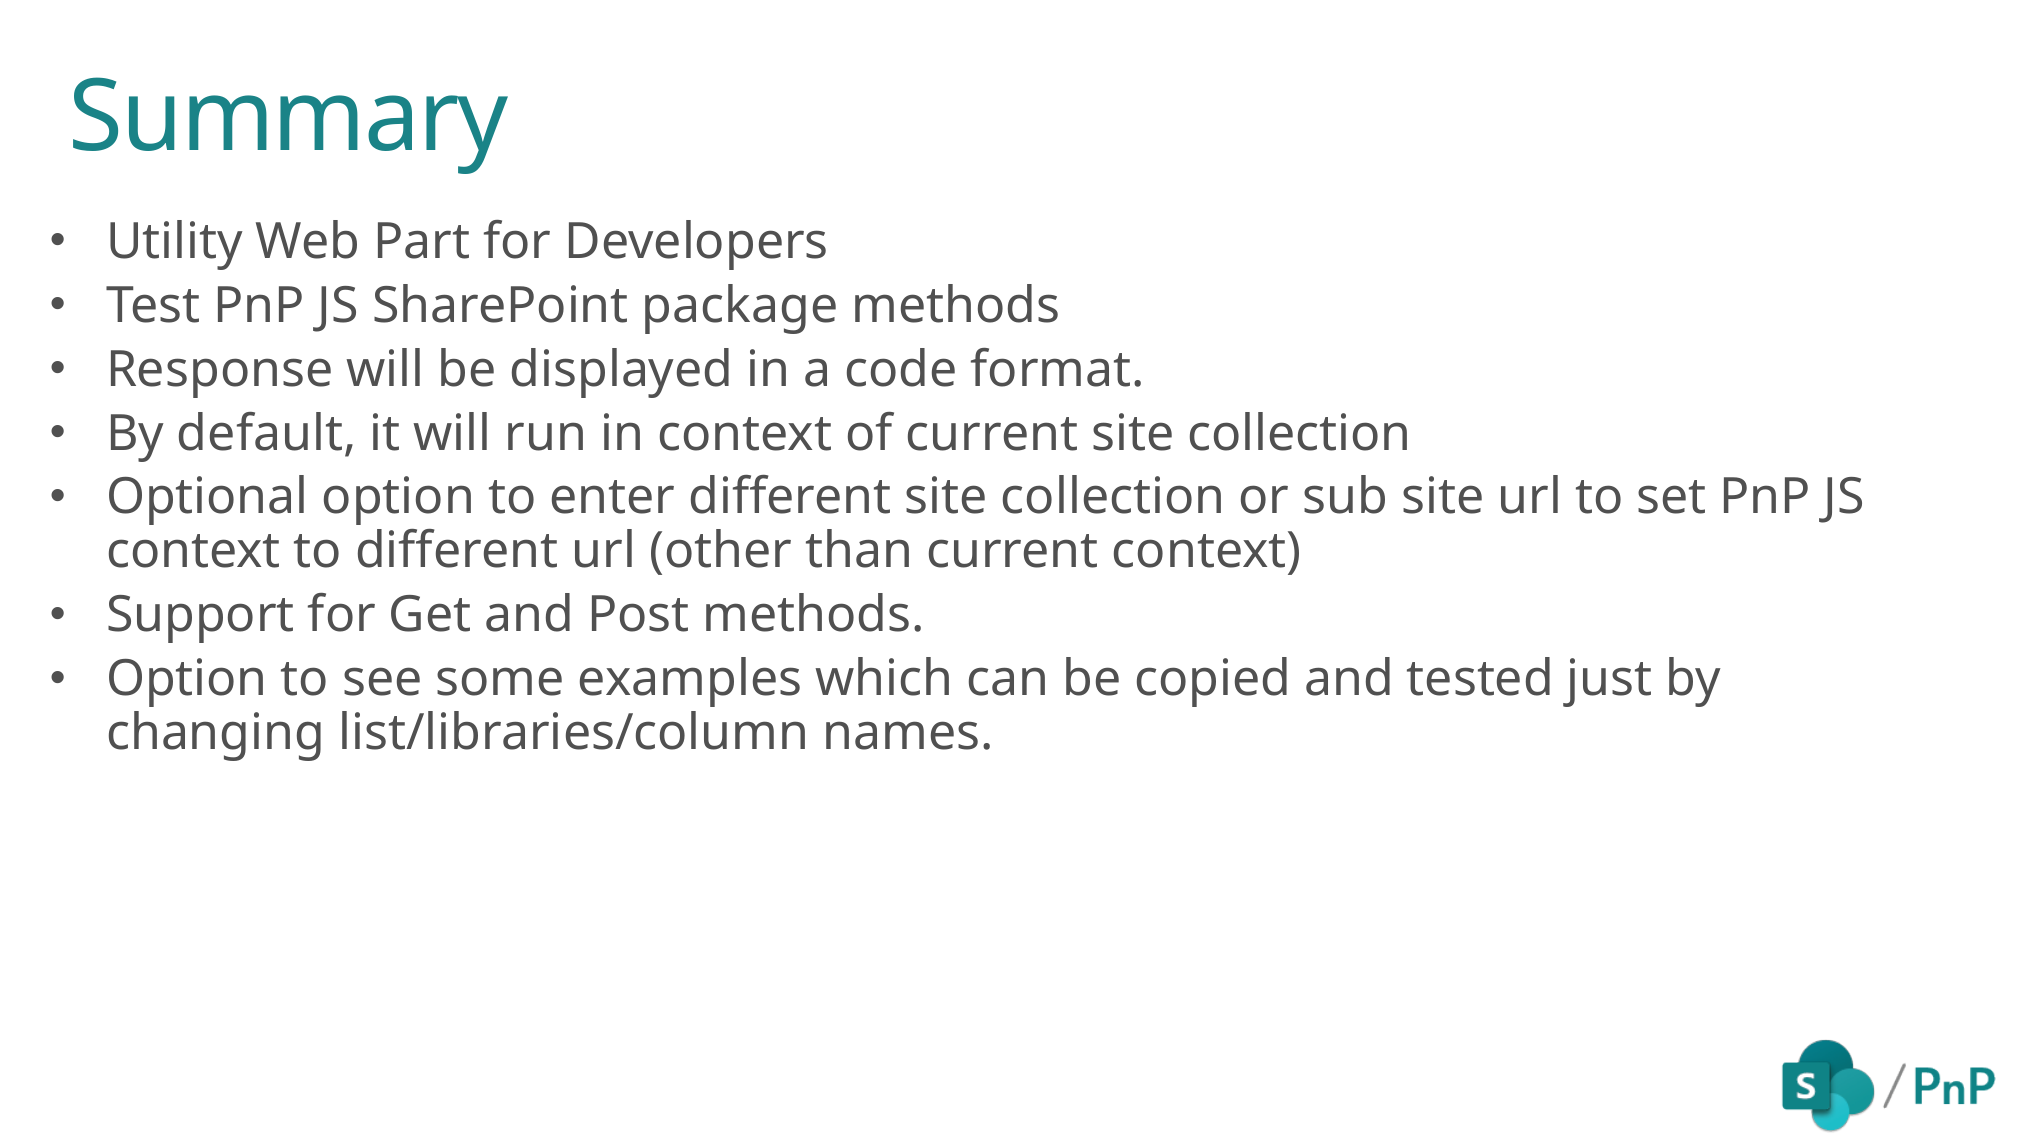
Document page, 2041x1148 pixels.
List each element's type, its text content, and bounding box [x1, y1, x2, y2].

text_box Utility Web Part for Developers Test PnP JS SharePoint package methods Response will be displayed in a code format. By default, it will run in context of current site collection Optional option to enter different site collection or sub site url to set PnP JS context to different url (other than current context) Support for Get and Post methods. Option to see some examples which can be copied and tested just by changing list/libraries/column names. [25, 200, 1942, 776]
title Summary [44, 49, 1996, 201]
picture [1773, 1039, 1996, 1134]
